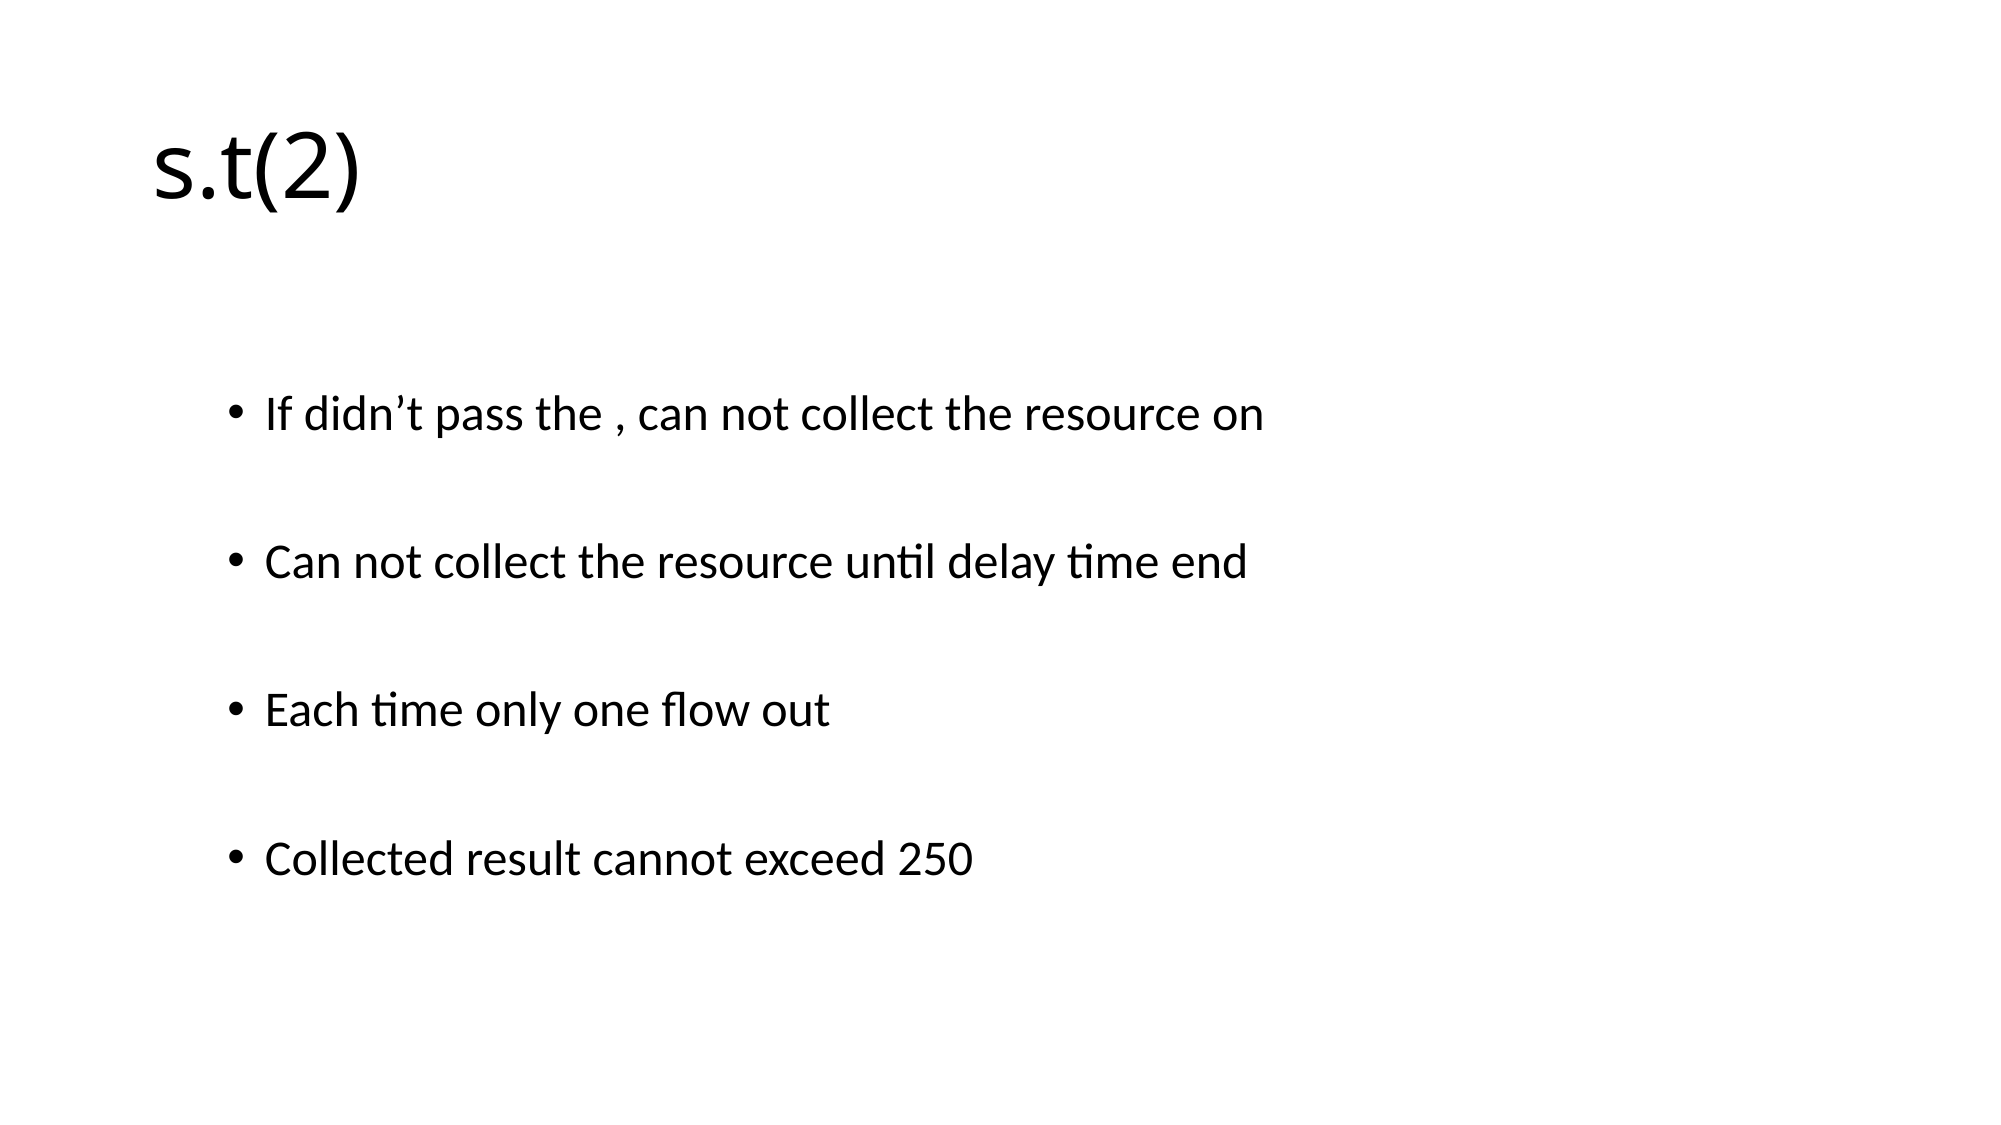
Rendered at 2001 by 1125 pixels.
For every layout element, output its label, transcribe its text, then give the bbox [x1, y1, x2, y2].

title s.t(2) [137, 59, 1863, 278]
